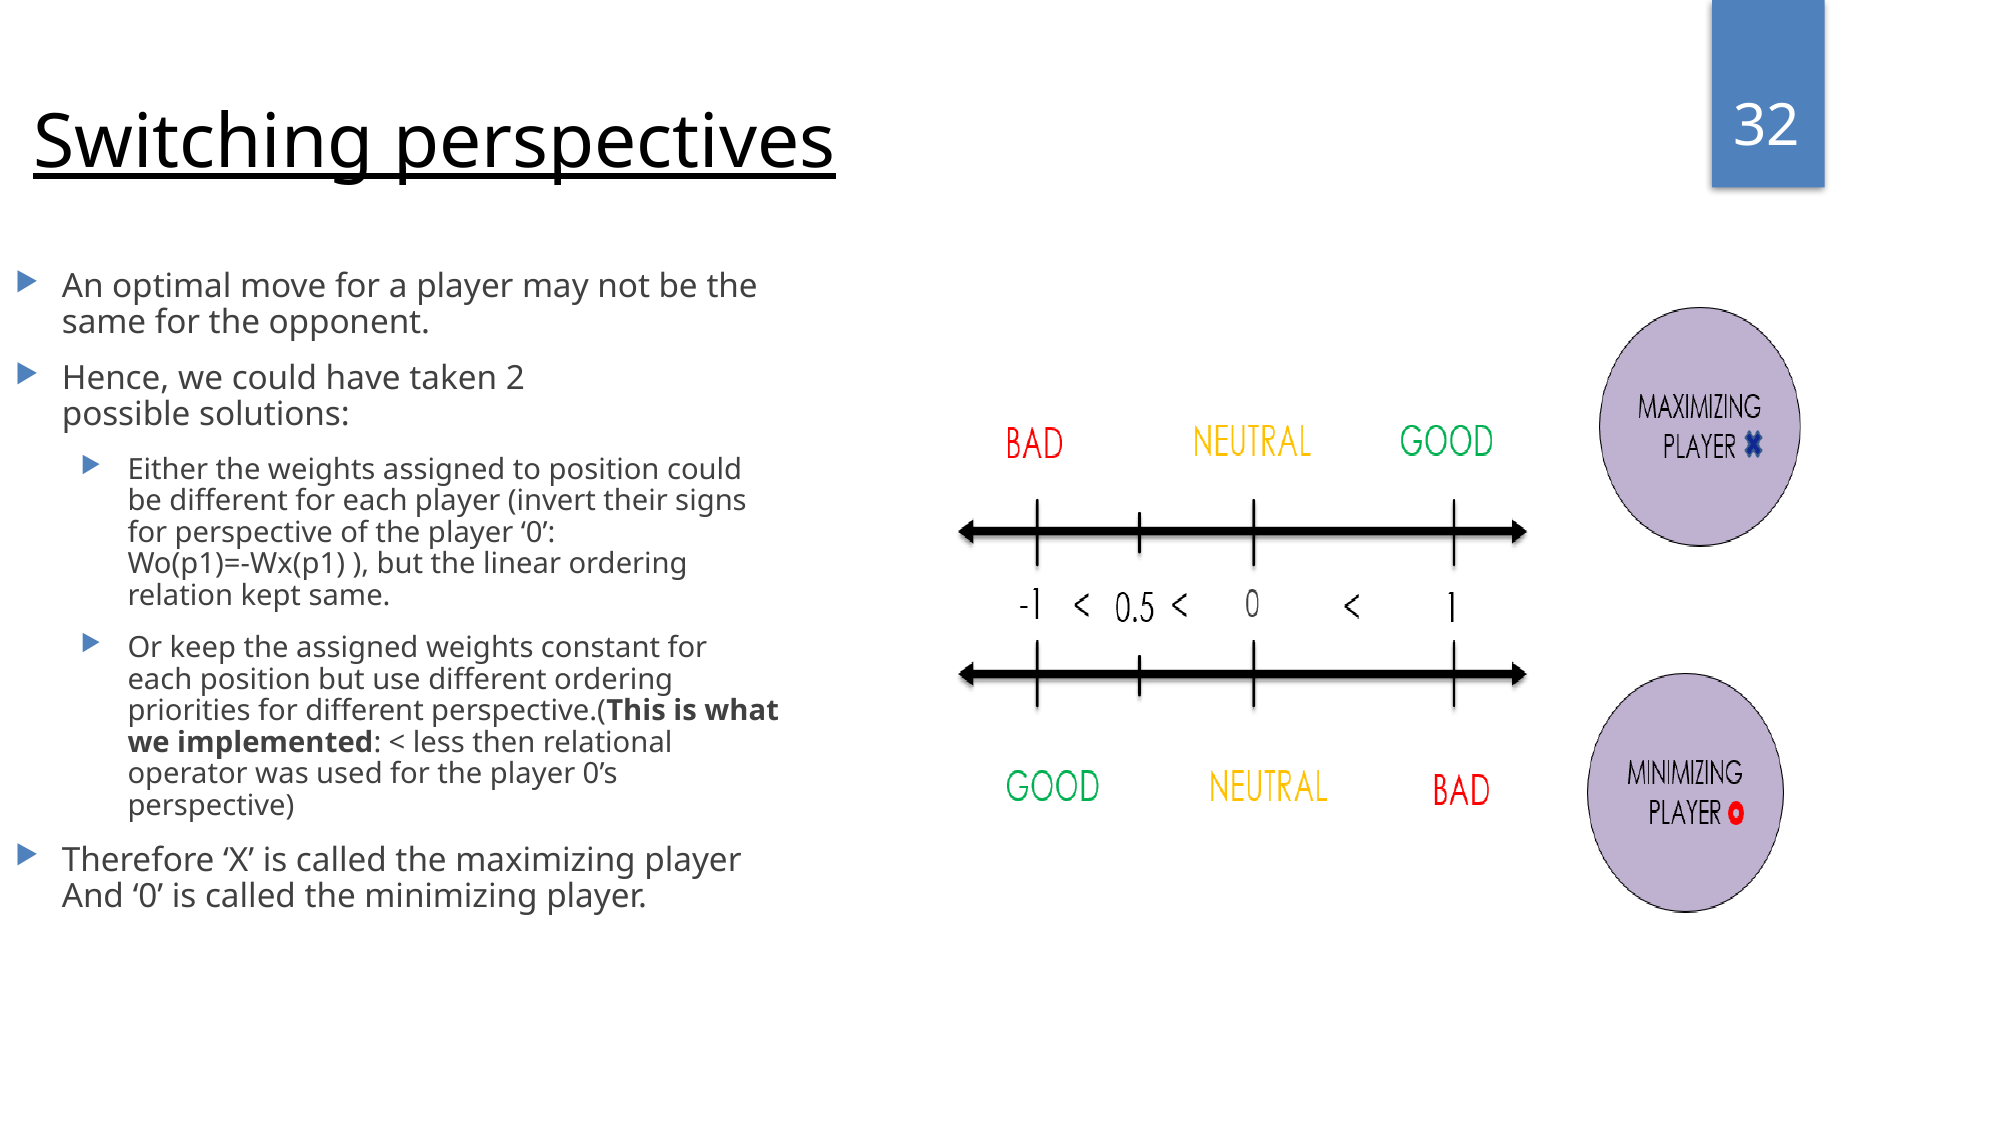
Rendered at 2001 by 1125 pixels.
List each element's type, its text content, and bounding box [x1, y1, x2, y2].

slide_number 32 [1698, 48, 1836, 175]
picture [869, 220, 1921, 963]
list An optimal move for a player may not be the same for the opponent. Hence, we could have taken 2 possible solutions: Either the weights assigned to position could be different for each player (invert their signs for perspective of the player ‘0’: Wo(p1)=-Wx(p1) ), but the linear ordering relation kept same. Or keep the assigned weights constant for each position but use different ordering priorities for different perspective.(This is what we implemented: < less then relational operator was used for the player 0’s perspective) Therefore ‘X’ is called the maximizing player And ‘0’ is called the minimizing player. [0, 195, 795, 988]
title Switching perspectives [18, 79, 1456, 196]
